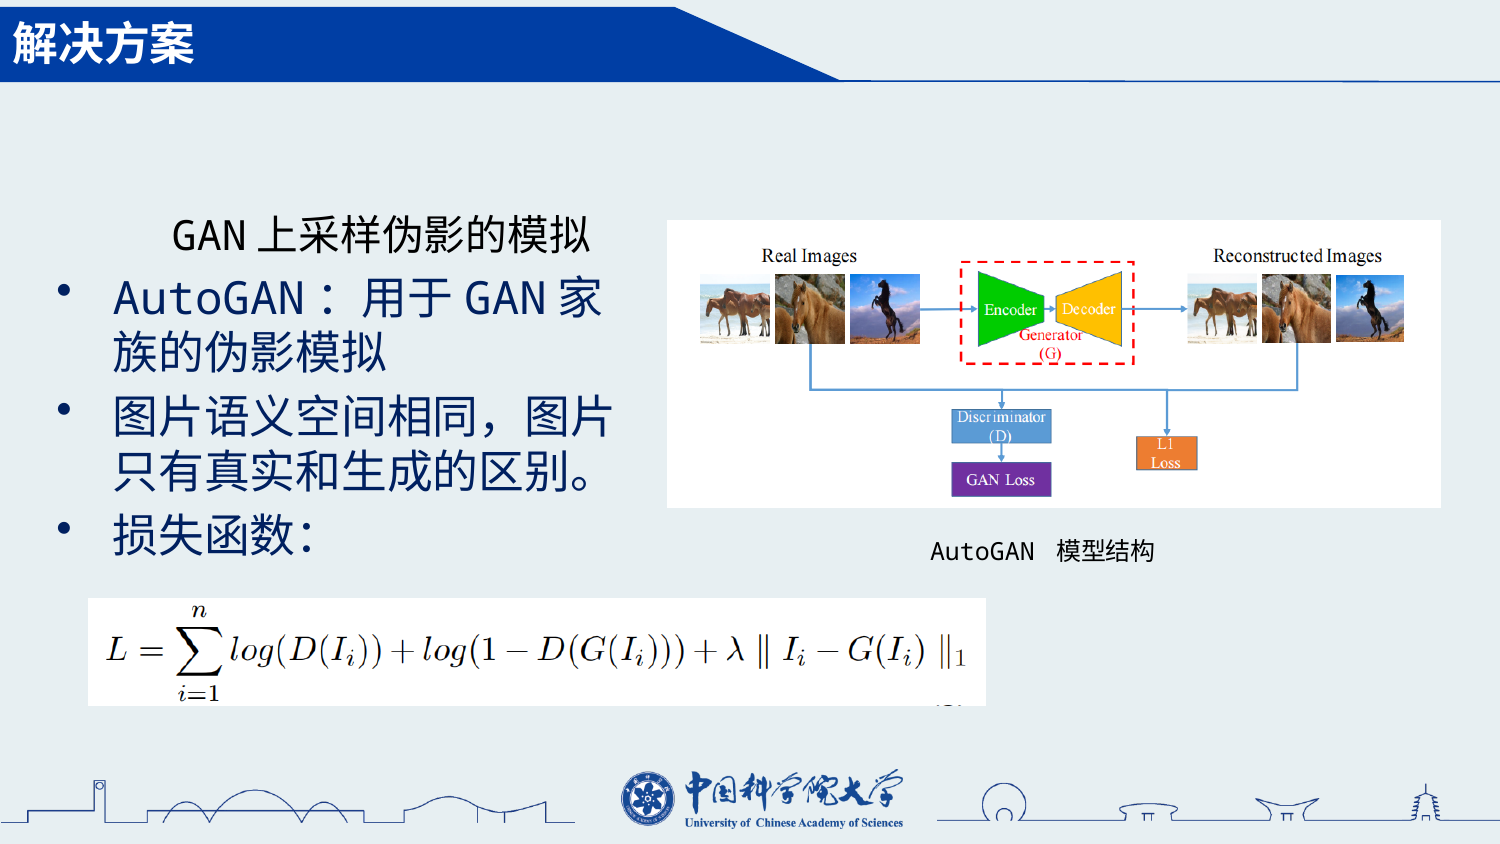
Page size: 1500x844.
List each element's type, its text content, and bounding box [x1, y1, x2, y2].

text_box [0, 6, 1500, 83]
text_box AutoGAN 模型结构 [915, 528, 1265, 573]
list GAN上采样伪影的模拟 AutoGAN：用于GAN家族的伪影模拟 图片语义空间相同，图片只有真实和生成的区别。 损失函数： [41, 138, 647, 697]
picture [621, 769, 903, 829]
picture [666, 220, 1441, 509]
picture [88, 598, 987, 706]
picture [1, 772, 575, 829]
picture [937, 771, 1500, 827]
